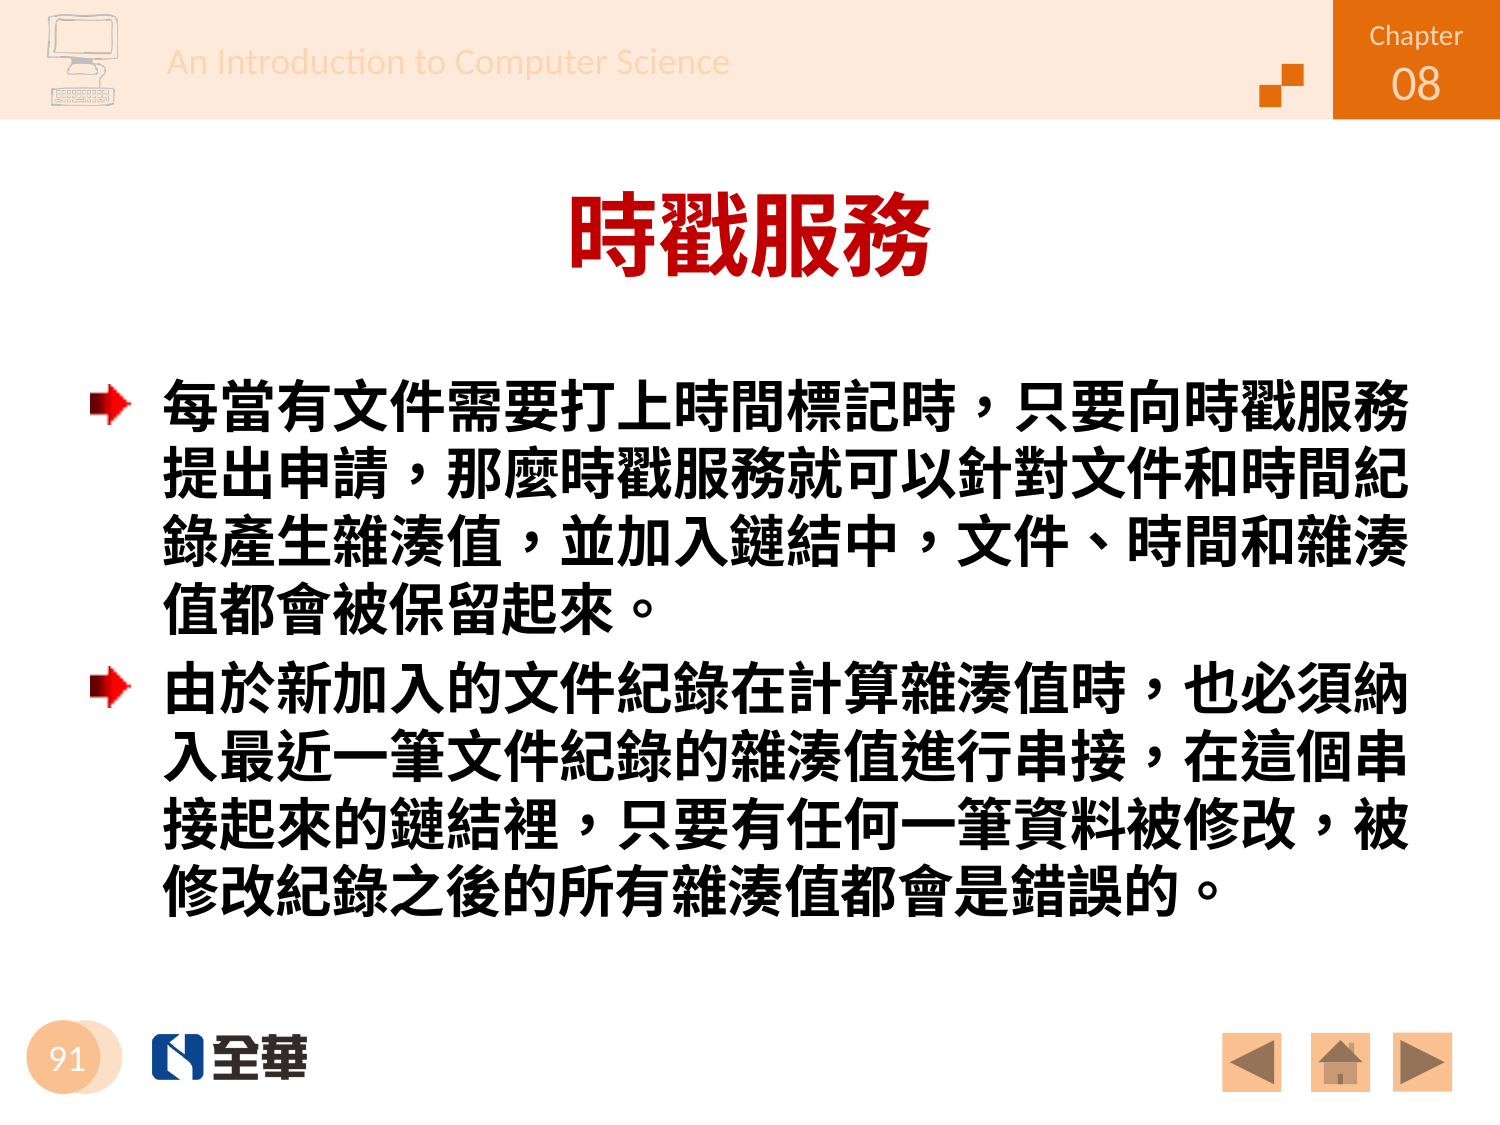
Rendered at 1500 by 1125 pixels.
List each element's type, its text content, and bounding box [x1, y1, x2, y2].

list 每當有文件需要打上時間標記時，只要向時戳服務提出申請，那麼時戳服務就可以針對文件和時間紀錄產生雜湊值，並加入鏈結中，文件、時間和雜湊值都會被保留起來。 由於新加入的文件紀錄在計算雜湊值時，也必須納入最近一筆文件紀錄的雜湊值進行串接，在這個串接起來的鏈結裡，只要有任何一筆資料被修改，被修改紀錄之後的所有雜湊值都會是錯誤的。 [75, 363, 1425, 1005]
picture [152, 1034, 307, 1080]
title 時戳服務 [75, 138, 1425, 327]
picture [47, 14, 118, 106]
picture [90, 384, 131, 425]
picture [90, 666, 131, 708]
